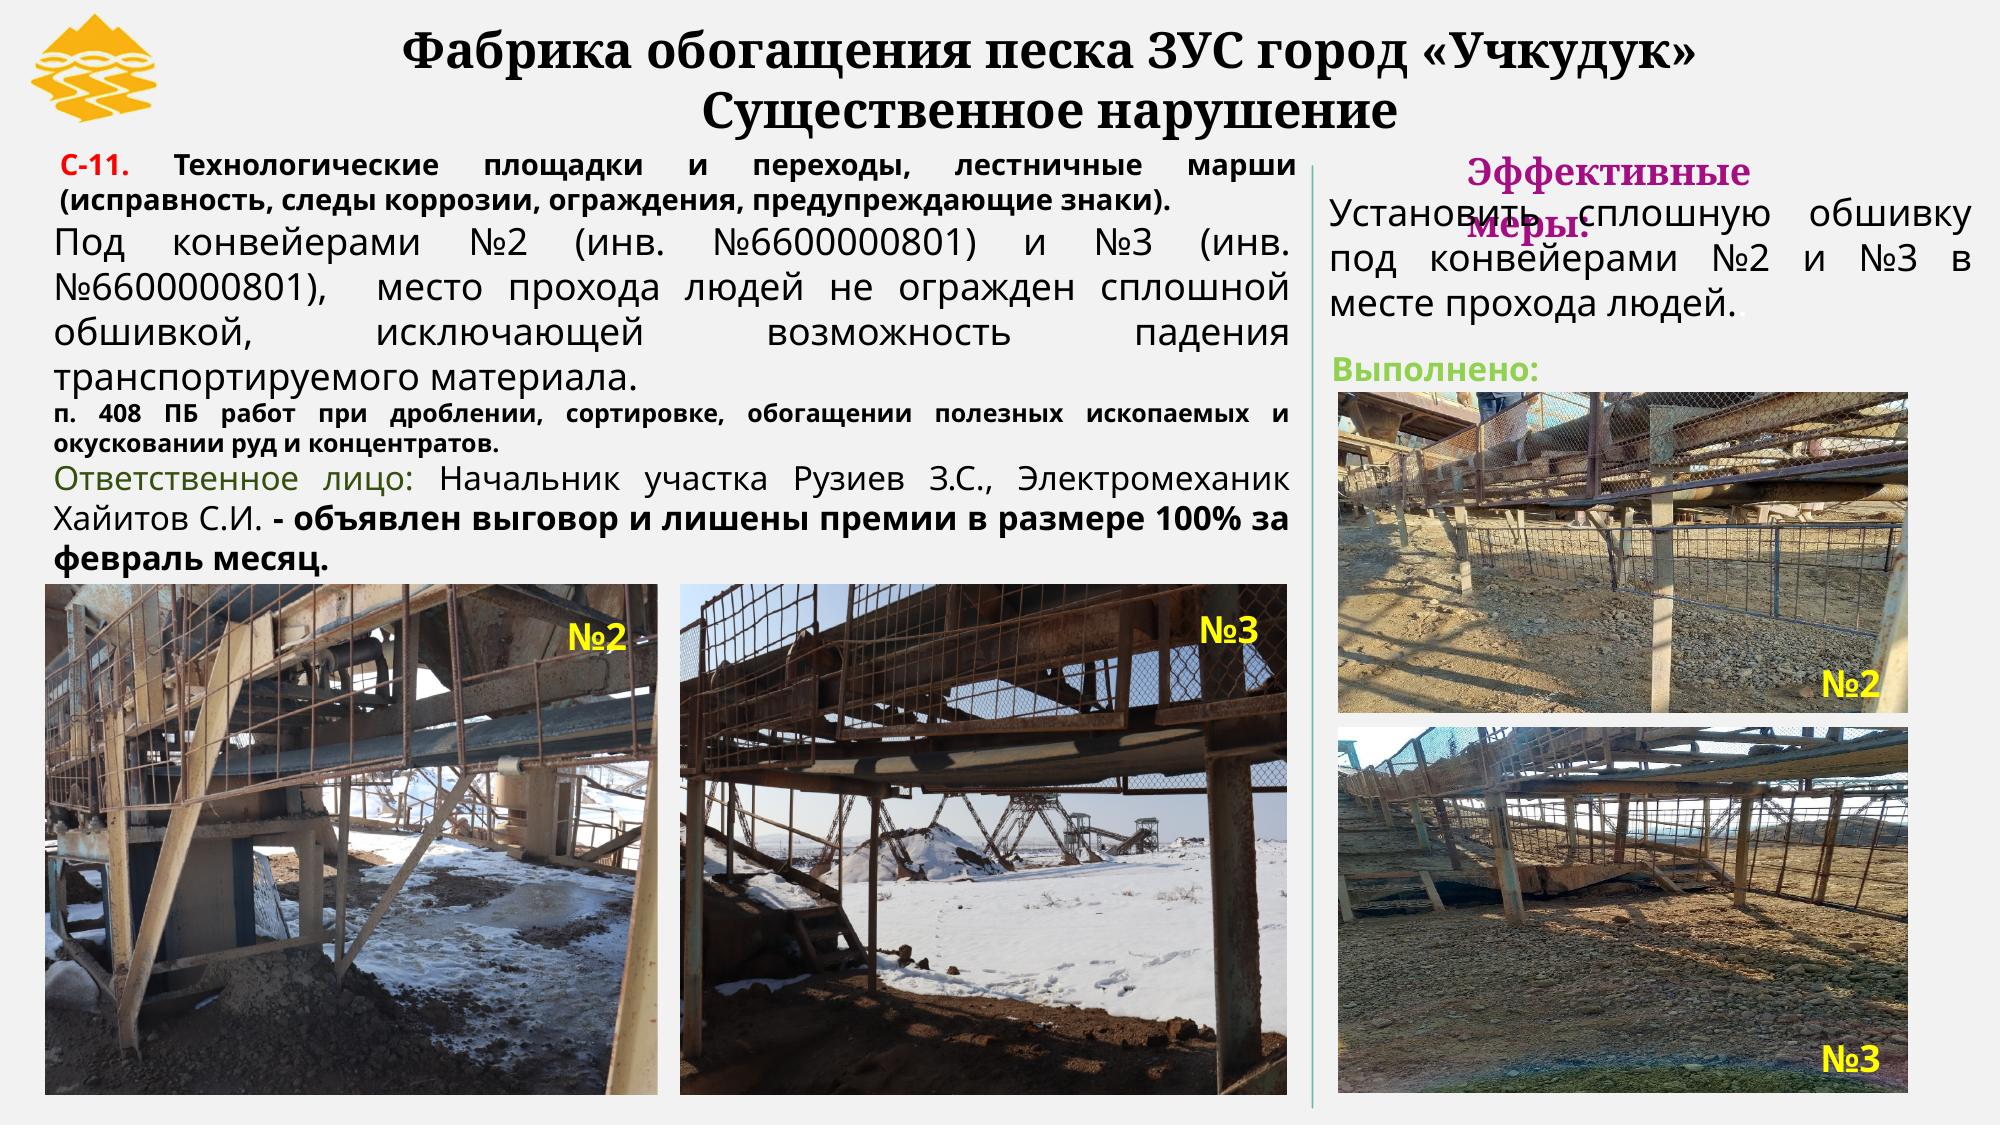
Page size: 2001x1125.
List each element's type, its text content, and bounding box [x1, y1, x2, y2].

picture [680, 584, 1287, 1095]
text_box Эффективные меры: [1452, 146, 1879, 181]
picture [16, 0, 186, 137]
text_box Фабрика обогащения песка ЗУС город «Учкудук» Существенное нарушение [156, 10, 1944, 146]
picture [1338, 727, 1909, 1093]
picture [44, 584, 658, 1095]
text_box С-11. Технологические площадки и переходы, лестничные марши (исправность, следы коррозии, ограждения, предупреждающие знаки). [45, 138, 1313, 224]
text_box Под конвейерами №2 (инв. №6600000801) и №3 (инв. №6600000801), место прохода людей не огражден сплошной обшивкой, исключающей возможность падения транспортируемого материала. п. 408 ПБ работ при дроблении, сортировке, обогащении полезных ископаемых и окусковании руд и концентратов. Ответственное лицо: Начальник участка Рузиев З.С., Электромеханик Хайитов С.И. - объявлен выговор и лишены премии в размере 100% за февраль месяц. [38, 210, 1306, 625]
picture [1338, 391, 1909, 714]
text_box Установить сплошную обшивку под конвейерами №2 и №3 в месте прохода людей.. [1314, 181, 1988, 332]
text_box Выполнено: [1316, 321, 1948, 396]
